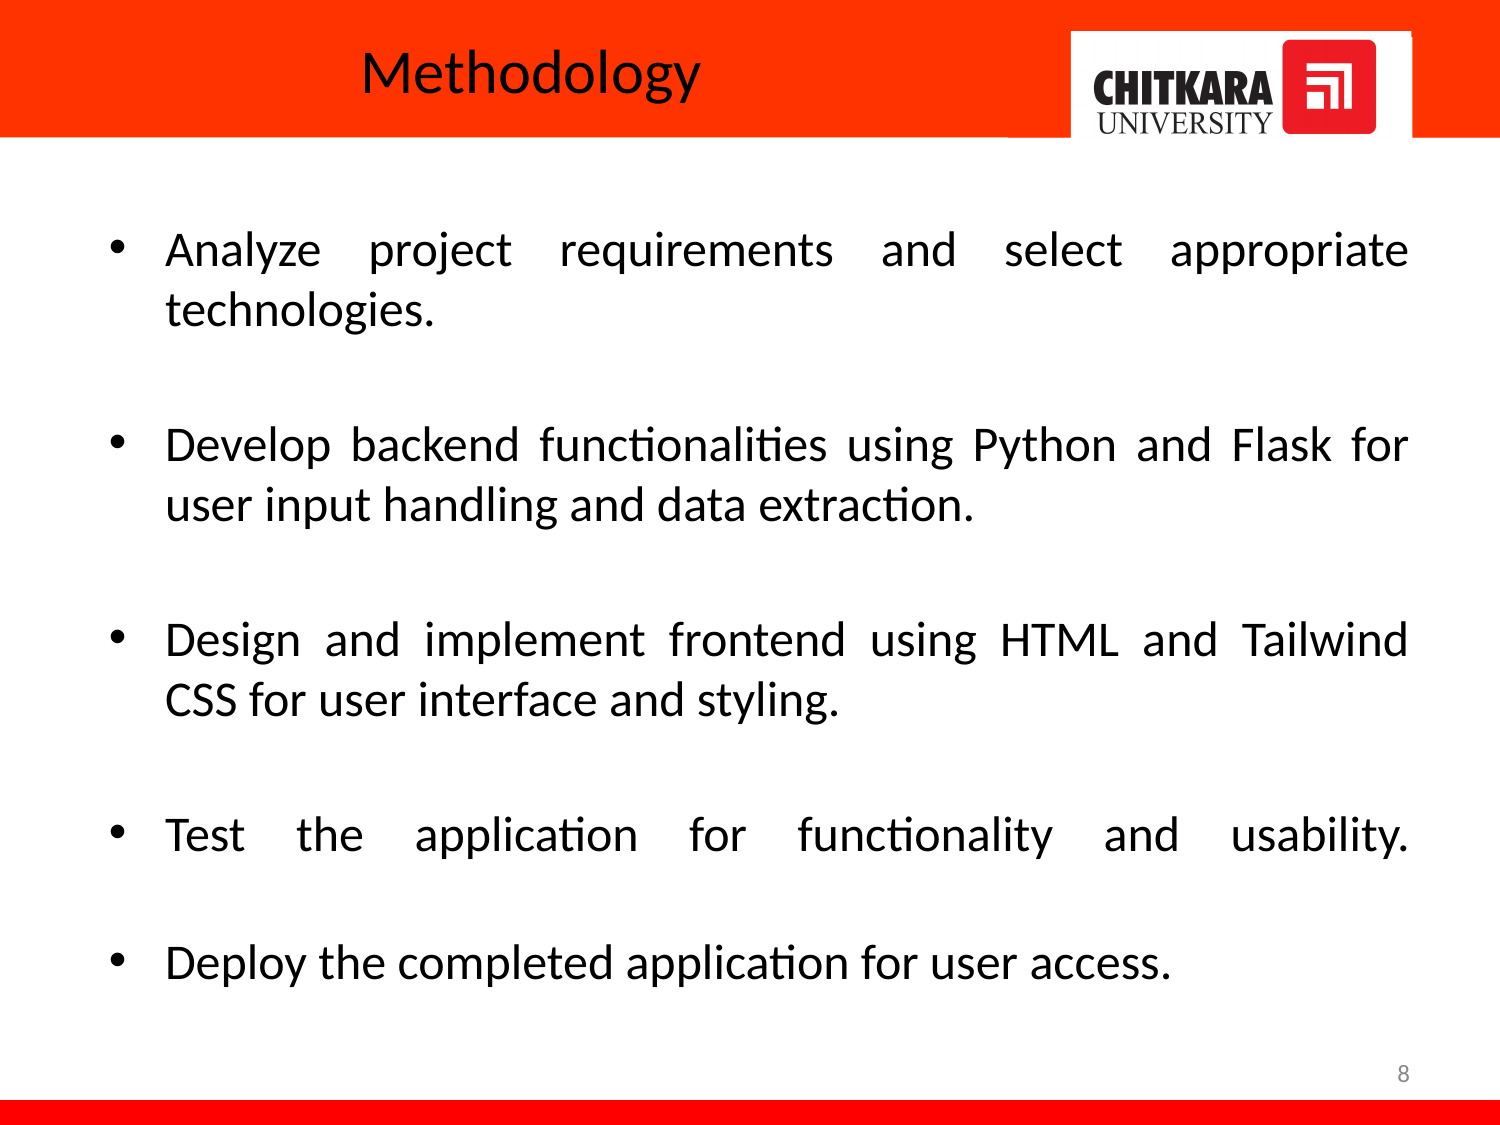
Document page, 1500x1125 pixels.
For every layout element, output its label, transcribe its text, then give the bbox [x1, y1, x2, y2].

slide_number 8 [1074, 1042, 1425, 1103]
title Methodology [0, 0, 1063, 138]
list Analyze project requirements and select appropriate technologies. Develop backend functionalities using Python and Flask for user input handling and data extraction. Design and implement frontend using HTML and Tailwind CSS for user interface and styling. Test the application for functionality and usability. Deploy the completed application for user access. [75, 209, 1425, 1022]
picture [1074, 37, 1391, 138]
